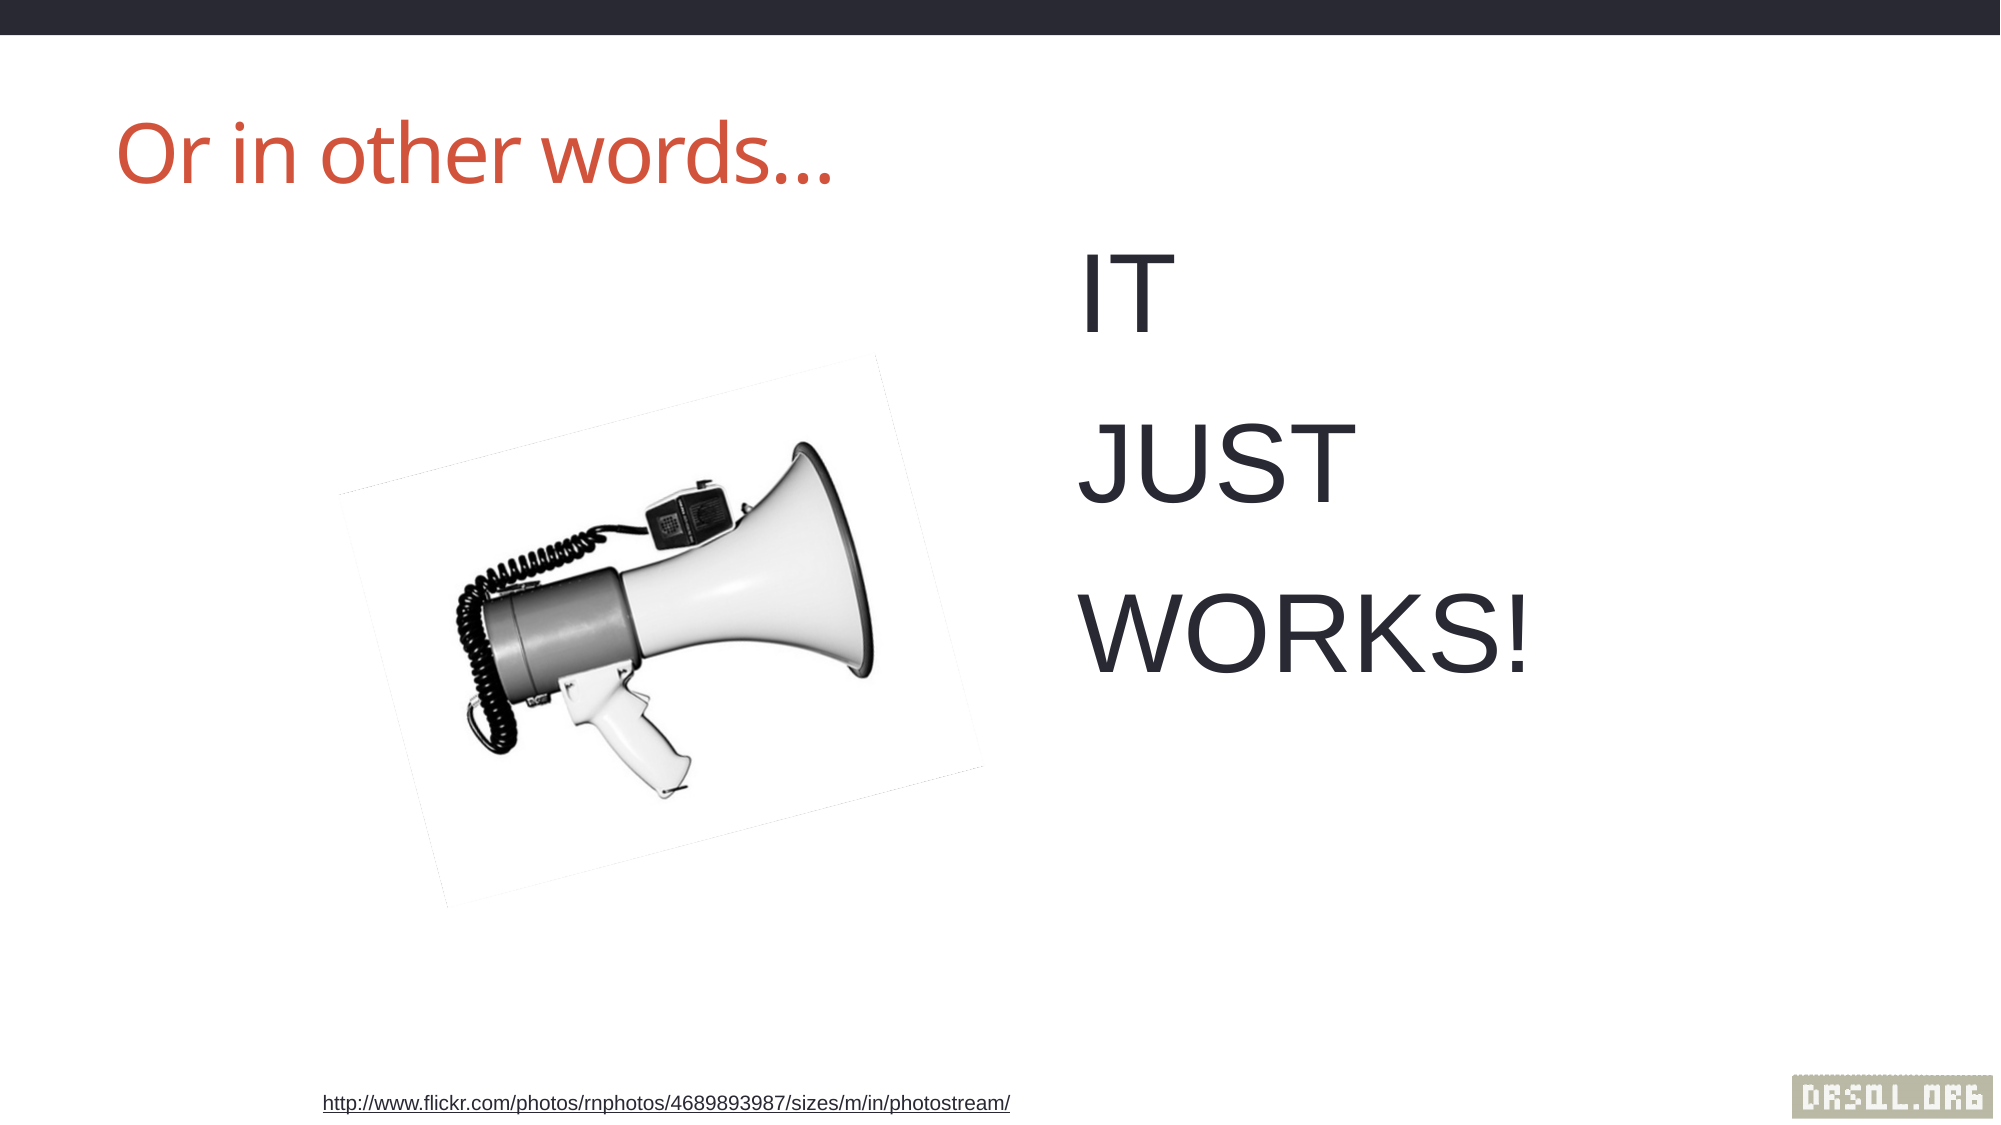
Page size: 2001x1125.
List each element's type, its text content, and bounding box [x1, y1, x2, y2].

title Or in other words… [99, 87, 1900, 213]
list IT JUST WORKS! [1062, 212, 1675, 1049]
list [338, 352, 985, 909]
text_box http://www.flickr.com/photos/rnphotos/4689893987/sizes/m/in/photostream/ [307, 1082, 1058, 1123]
